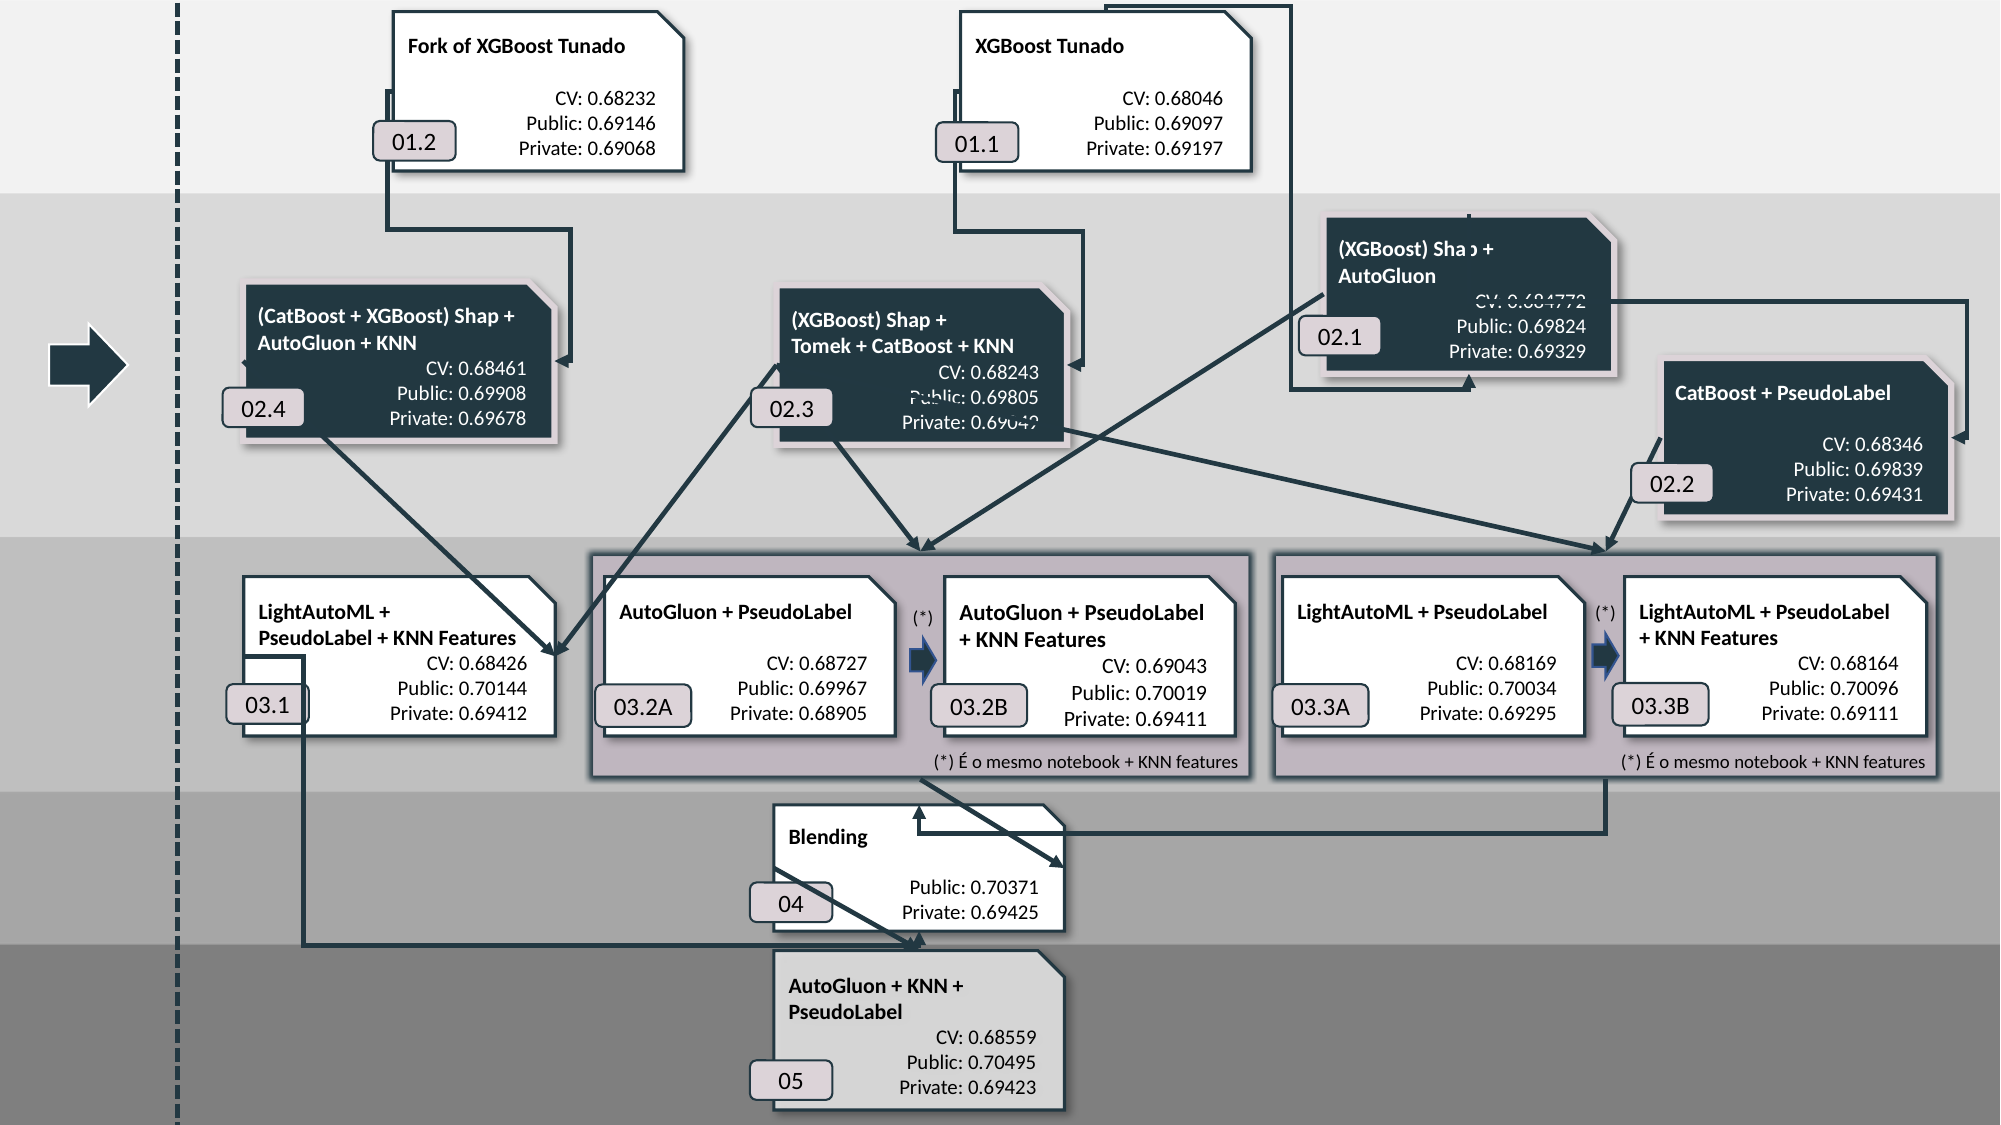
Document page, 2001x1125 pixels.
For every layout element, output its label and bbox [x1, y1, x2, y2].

text_box [920, 373, 1469, 444]
text_box [1251, 91, 1324, 295]
text_box [1290, 552, 1380, 1095]
text_box [921, 444, 1606, 552]
text_box [520, 614, 653, 990]
text_box [1605, 517, 1806, 552]
picture [0, 0, 2000, 1125]
text_box [956, 135, 1071, 321]
text_box [1614, 294, 1806, 358]
text_box [399, 444, 922, 577]
text_box [413, 156, 524, 296]
